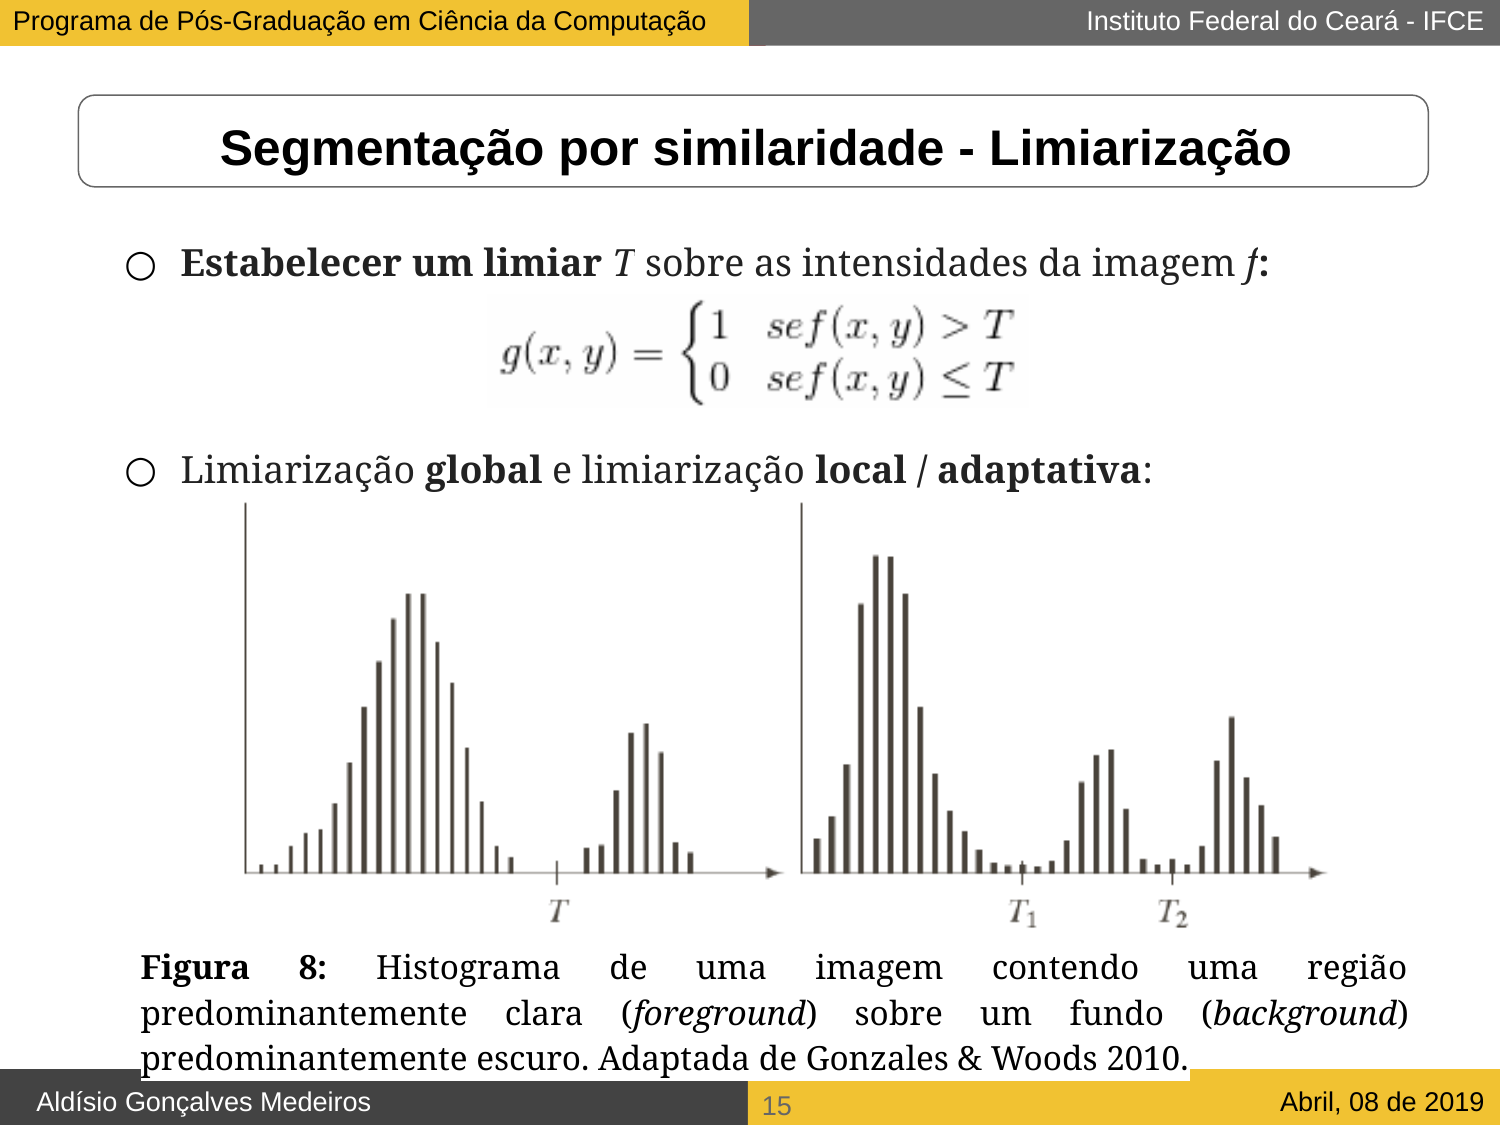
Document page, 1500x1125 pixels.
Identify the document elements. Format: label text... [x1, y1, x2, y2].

title Segmentação por similaridade - Limiarização [88, 99, 1424, 192]
slide_number ‹#› [731, 1061, 822, 1125]
picture [231, 494, 1335, 954]
text_box Figura 8: Histograma de uma imagem contendo uma região predominantemente clara (foreground) sobre um fundo (background) predominantemente escuro. Adaptada de Gonzales & Woods 2010. [50, 924, 1424, 1017]
list Estabelecer um limiar T sobre as intensidades da imagem f: Limiarização global e limiarização local / adaptativa: [90, 217, 1426, 832]
picture [487, 294, 1029, 408]
